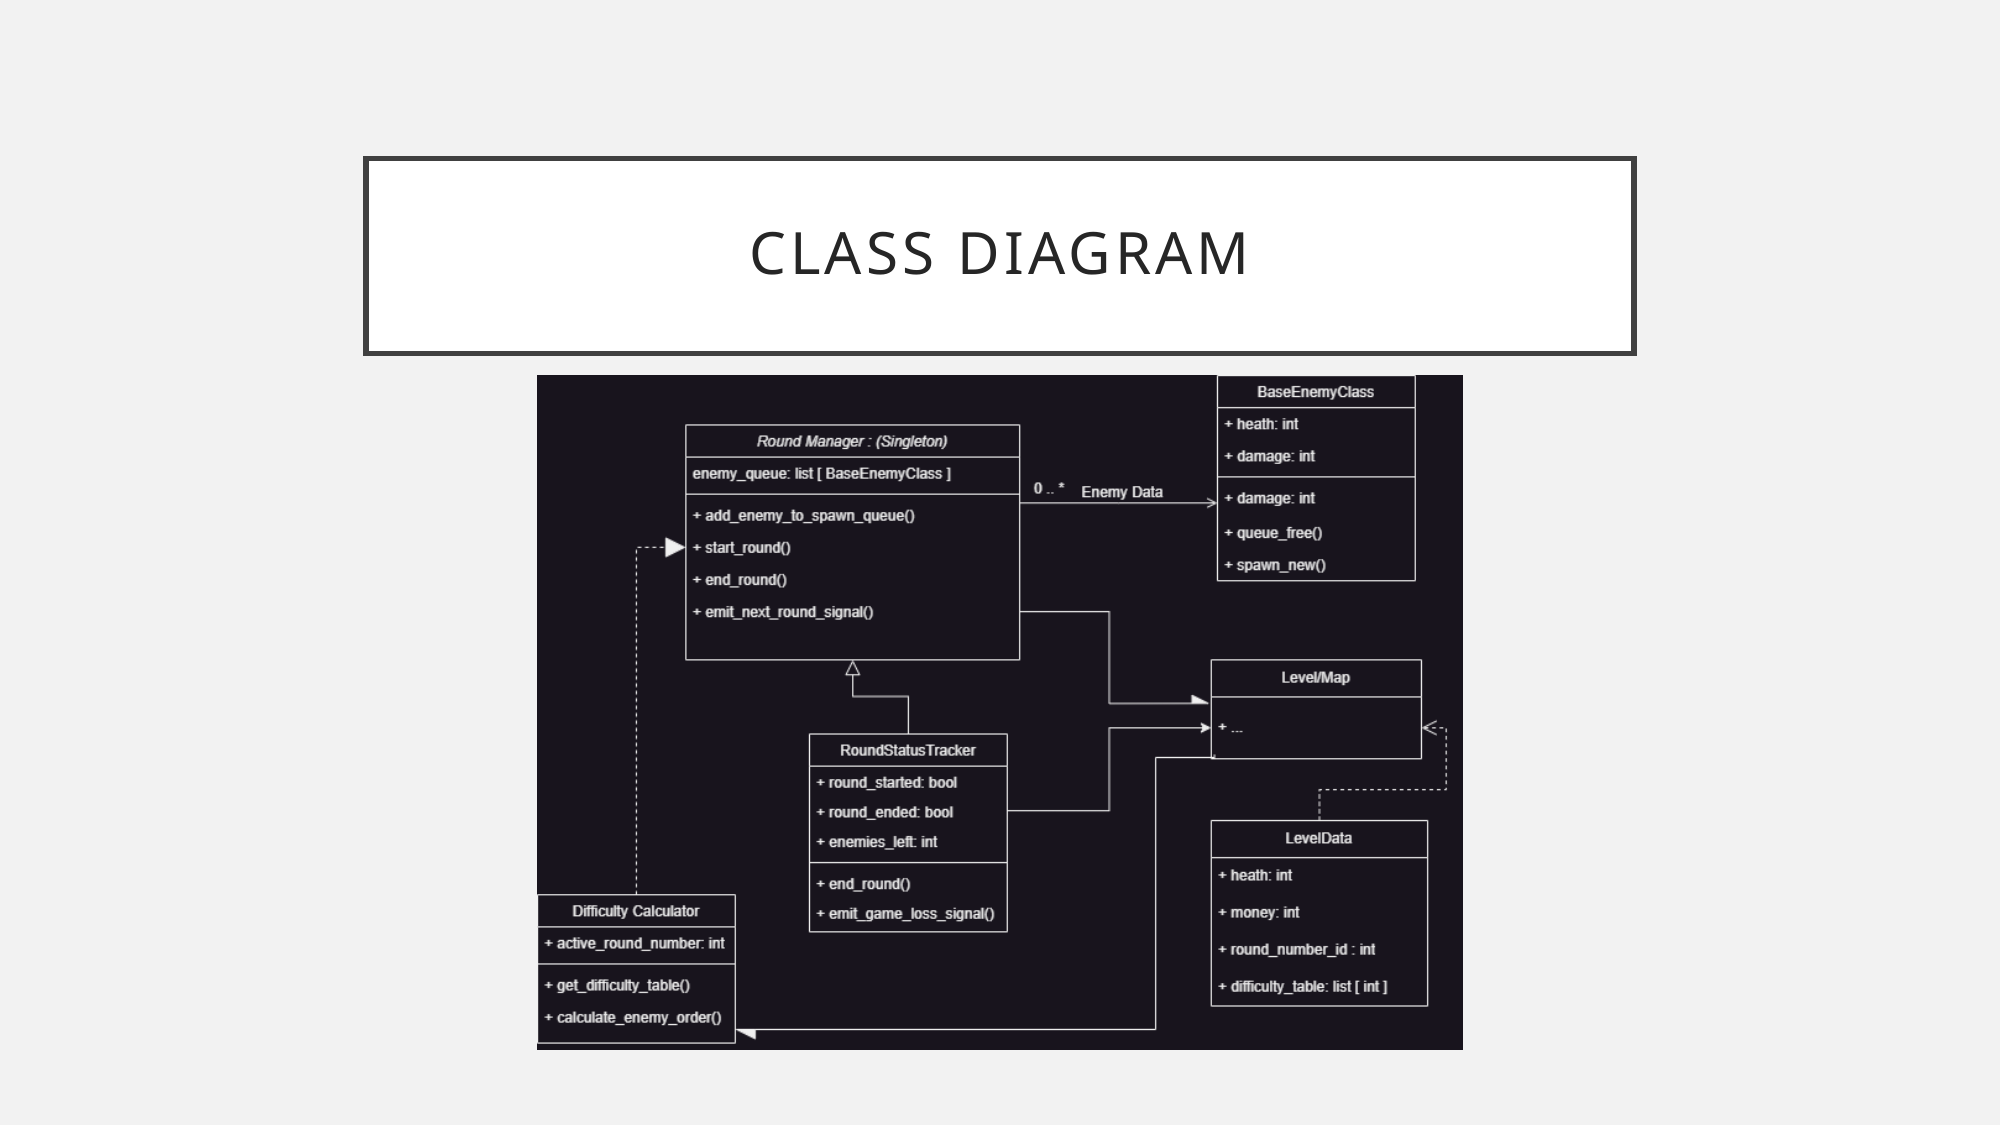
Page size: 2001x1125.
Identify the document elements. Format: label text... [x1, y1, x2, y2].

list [537, 375, 1463, 1050]
title Class Diagram [363, 156, 1637, 356]
